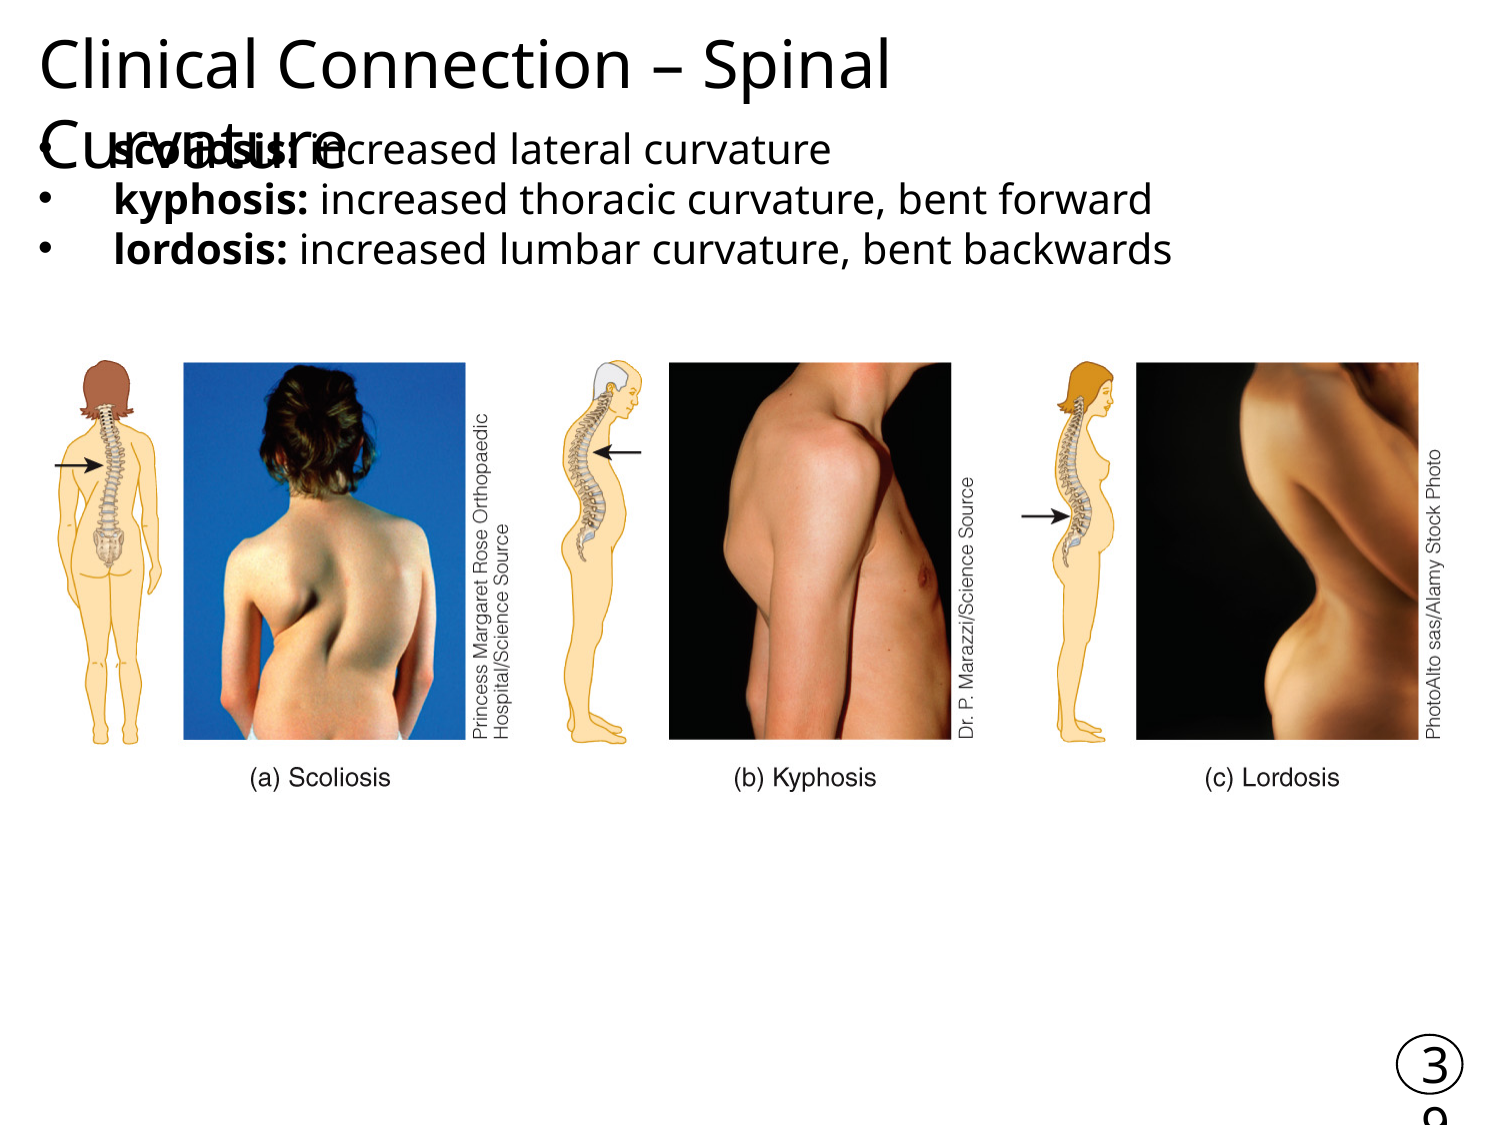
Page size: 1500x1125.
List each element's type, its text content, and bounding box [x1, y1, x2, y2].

picture [49, 354, 1451, 800]
text_box [1395, 1033, 1464, 1095]
text_box 39 [1381, 1026, 1465, 1125]
text_box scoliosis: increased lateral curvature kyphosis: increased thoracic curvature, bent forward lordosis: increased lumbar curvature, bent backwards [23, 115, 1397, 330]
text_box Clinical Connection – Spinal Curvature [23, 14, 966, 115]
